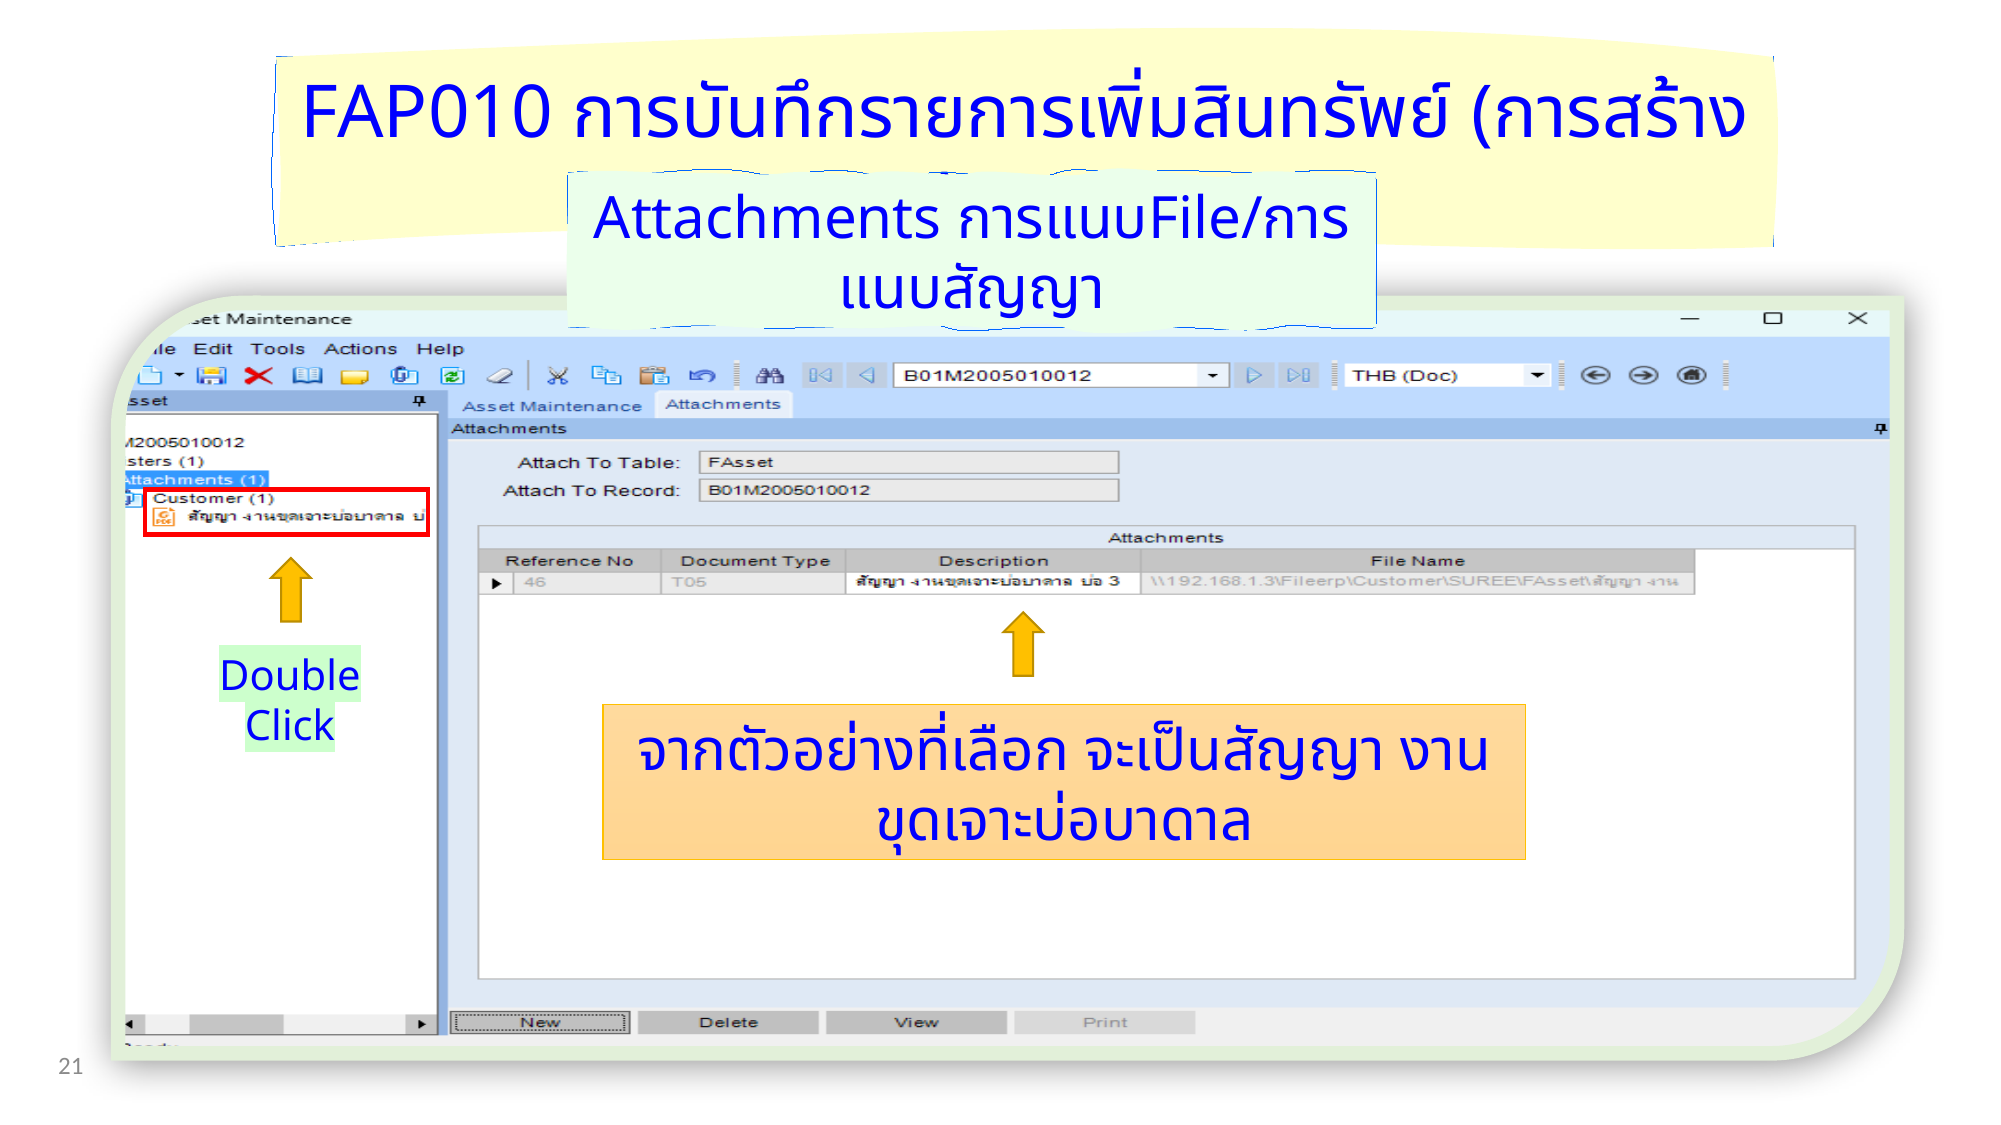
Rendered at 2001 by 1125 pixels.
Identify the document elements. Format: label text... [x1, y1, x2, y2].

slide_number 21 [43, 1035, 494, 1096]
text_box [118, 57, 1897, 1054]
